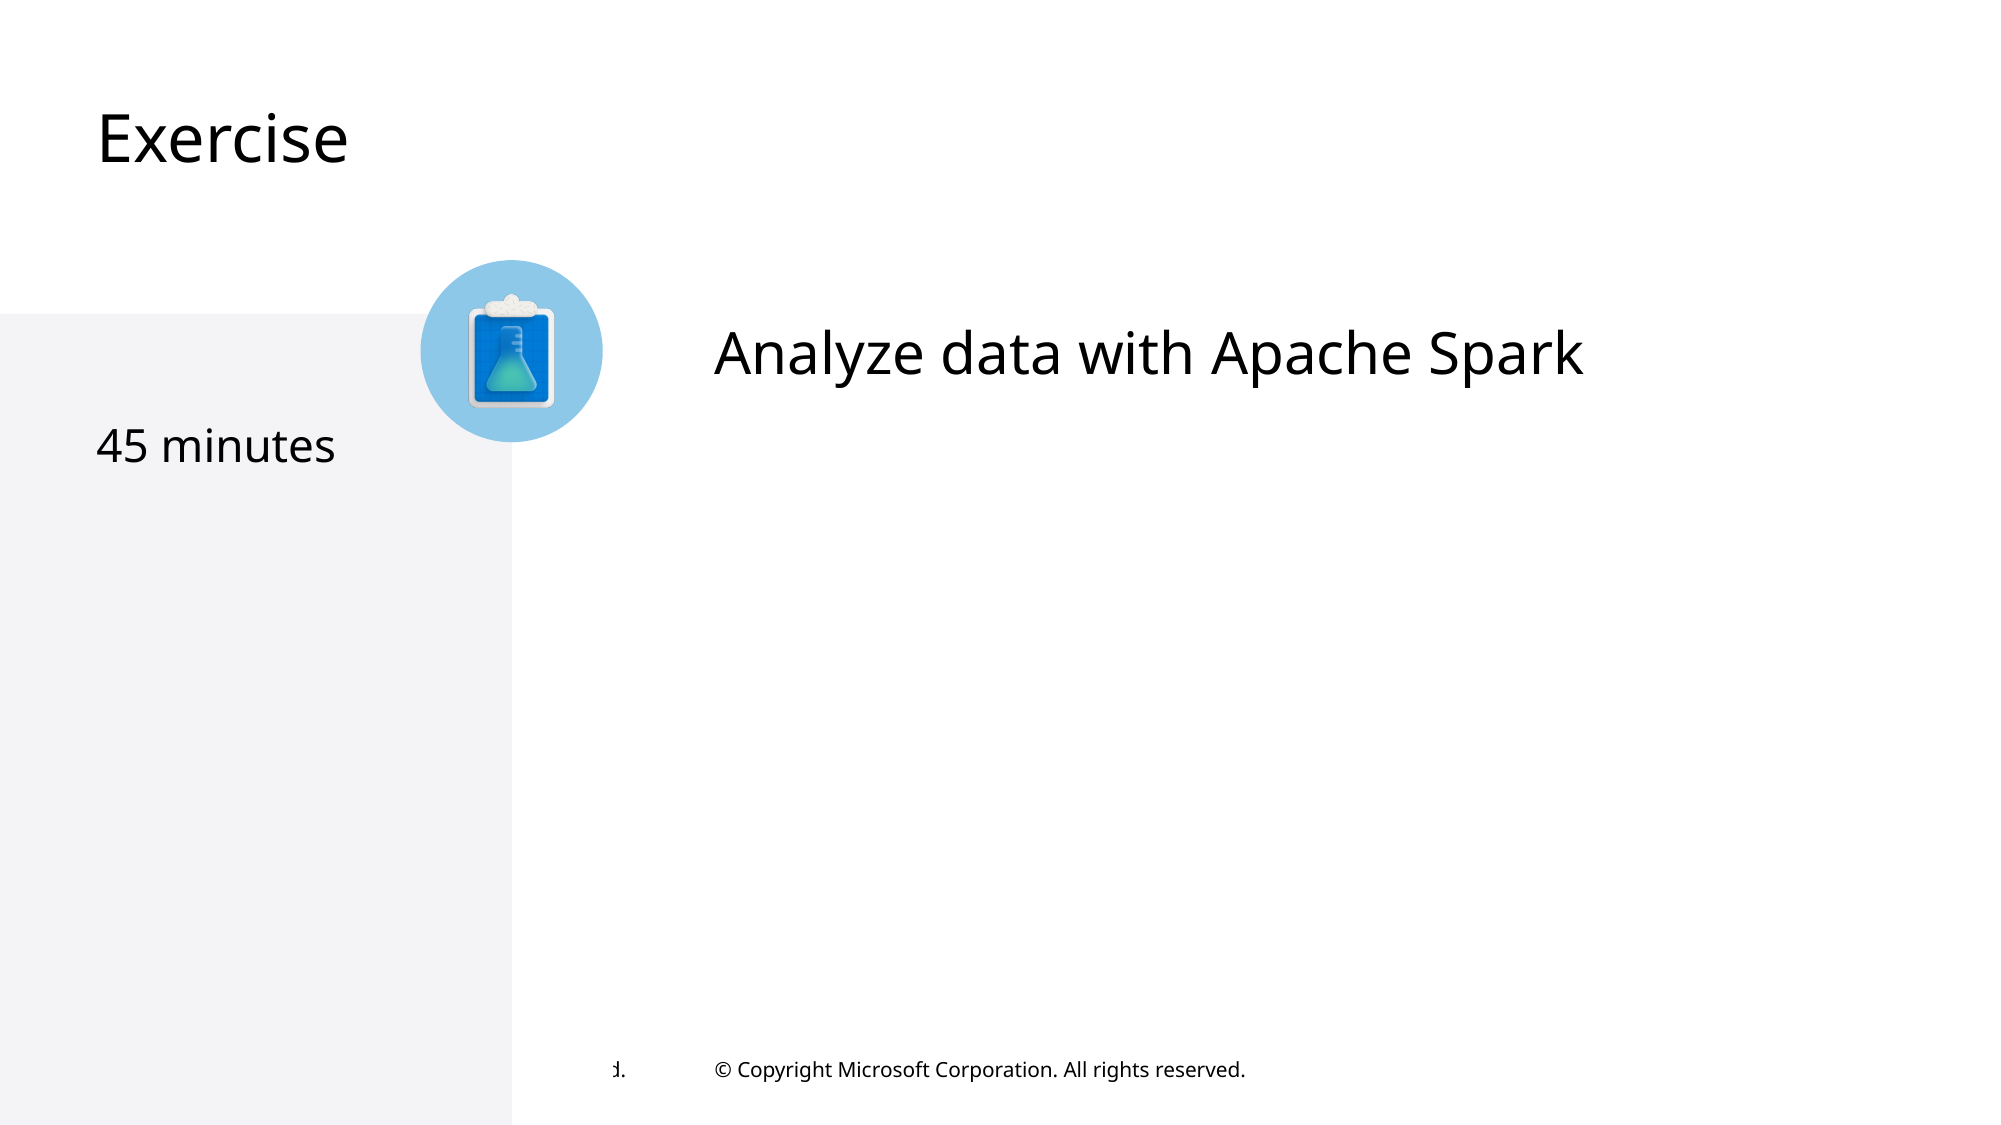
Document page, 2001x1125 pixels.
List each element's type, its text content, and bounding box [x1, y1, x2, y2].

picture [454, 294, 569, 408]
list 45 minutes [96, 416, 430, 473]
list Analyze data with Apache Spark [714, 316, 1903, 387]
title Exercise [96, 96, 1903, 177]
